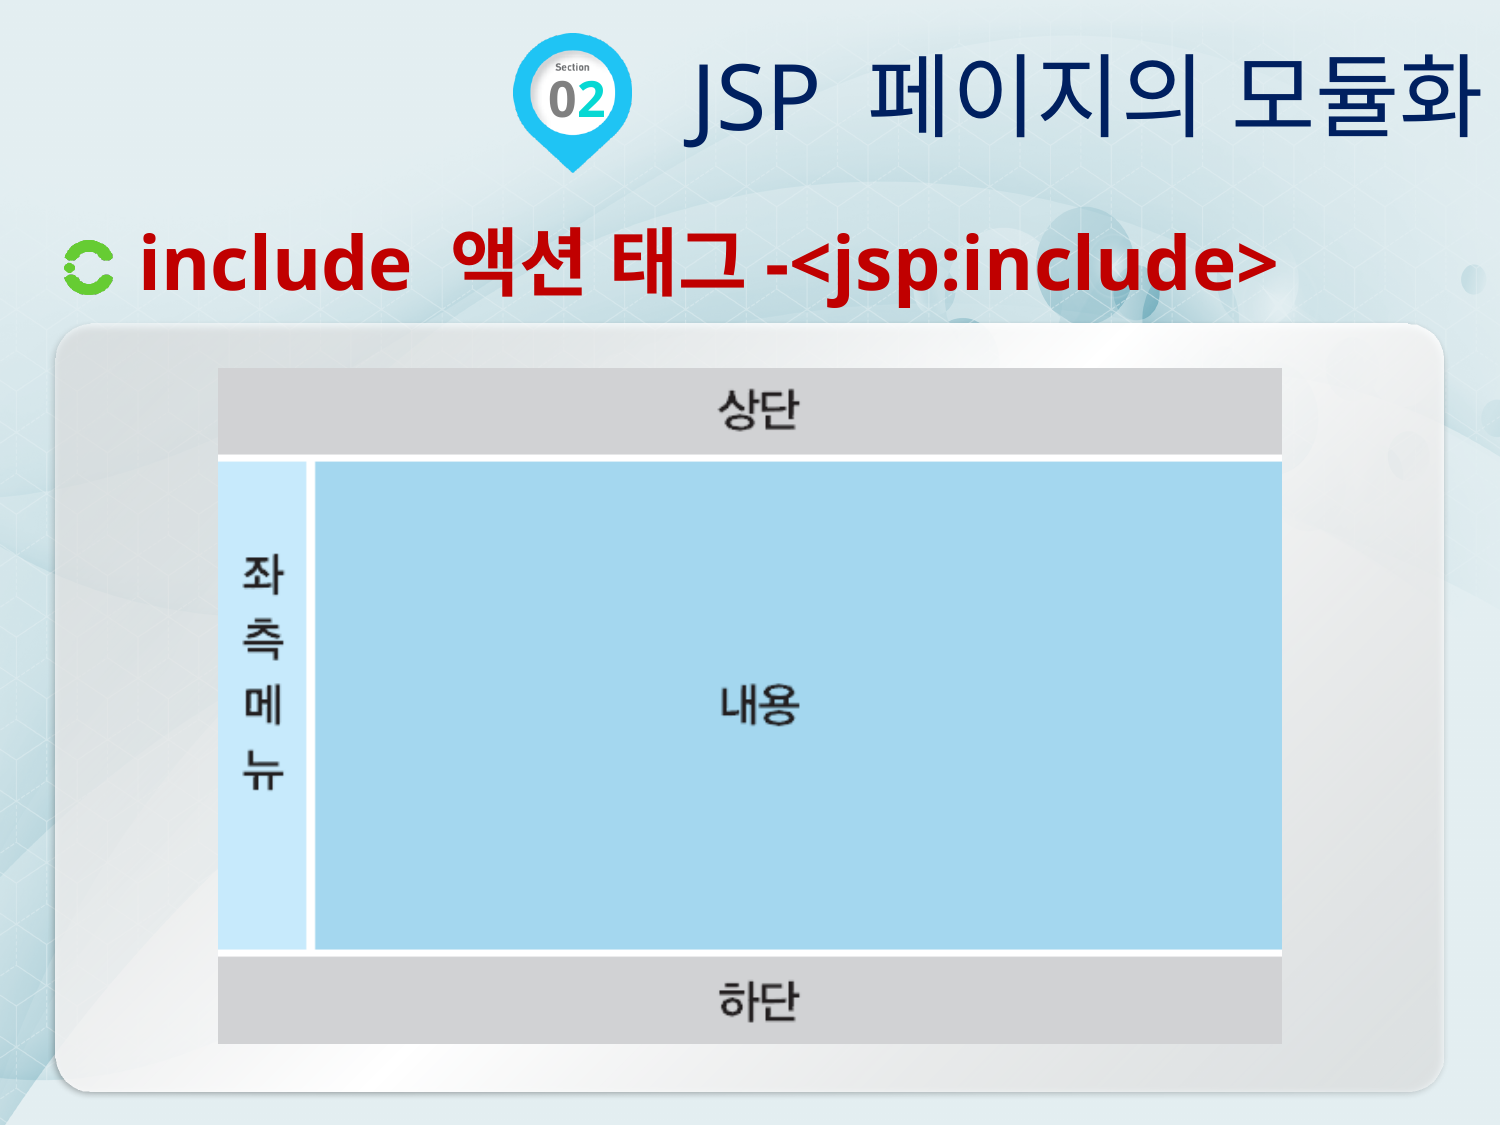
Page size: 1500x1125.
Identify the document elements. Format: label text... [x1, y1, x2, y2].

picture [218, 368, 1282, 1044]
picture [64, 240, 113, 295]
text_box include 액션 태그-<jsp:include> [123, 208, 1295, 313]
title JSP 페이지의 모듈화 [0, 0, 1500, 188]
text_box [53, 321, 1446, 1094]
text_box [513, 33, 633, 173]
